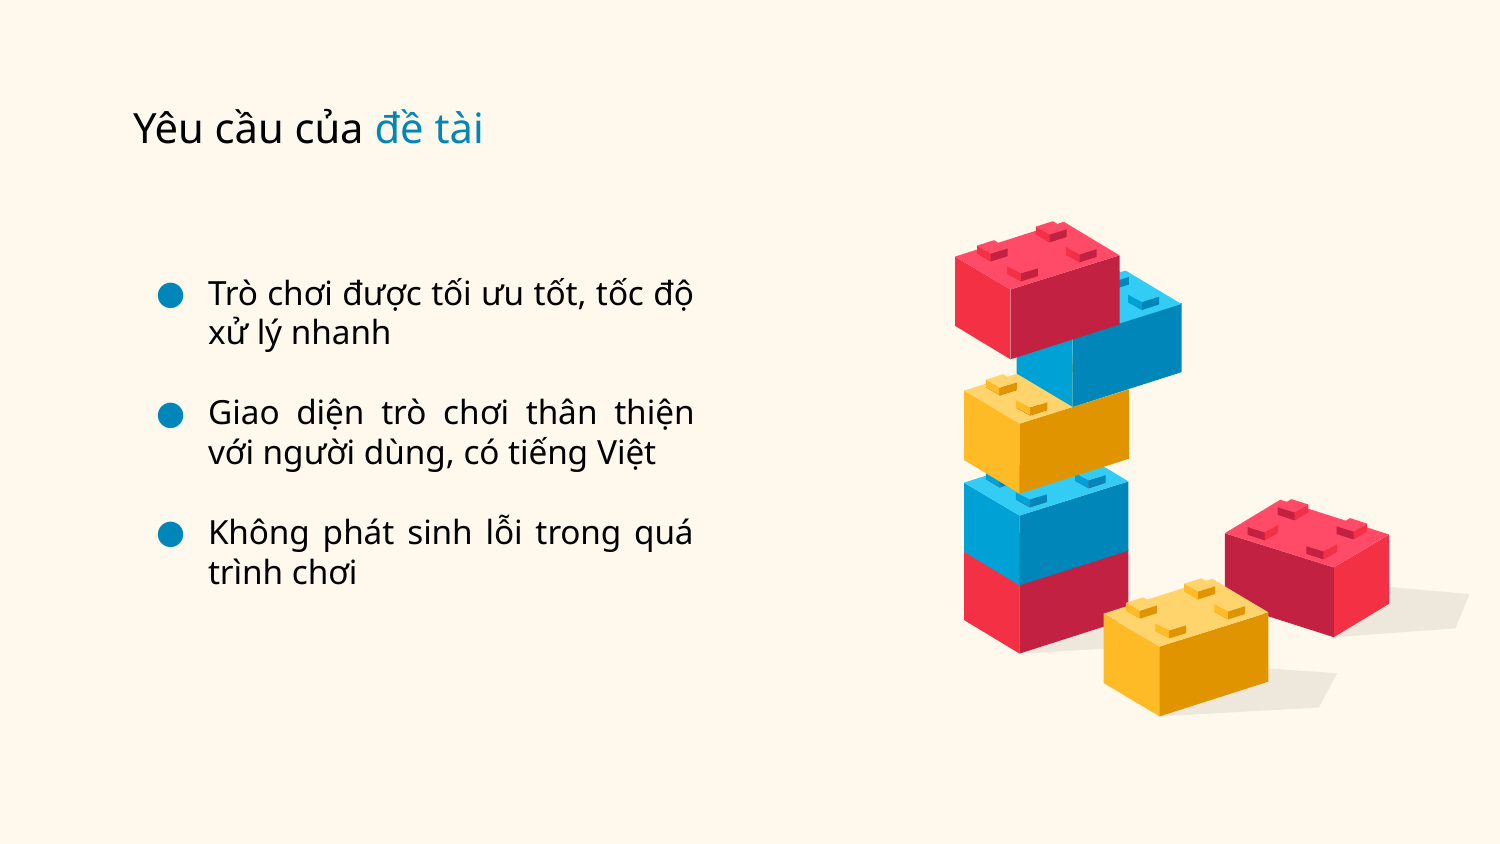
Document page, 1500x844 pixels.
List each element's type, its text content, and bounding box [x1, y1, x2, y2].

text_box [1103, 577, 1338, 717]
subtitle Trò chơi được tối ưu tốt, tốc độ xử lý nhanh Giao diện trò chơi thân thiện với người dùng, có tiếng Việt Không phát sinh lỗi trong quá trình chơi [118, 256, 750, 601]
title Yêu cầu của đề tài [118, 86, 1382, 173]
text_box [1224, 498, 1470, 638]
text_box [954, 220, 1198, 654]
